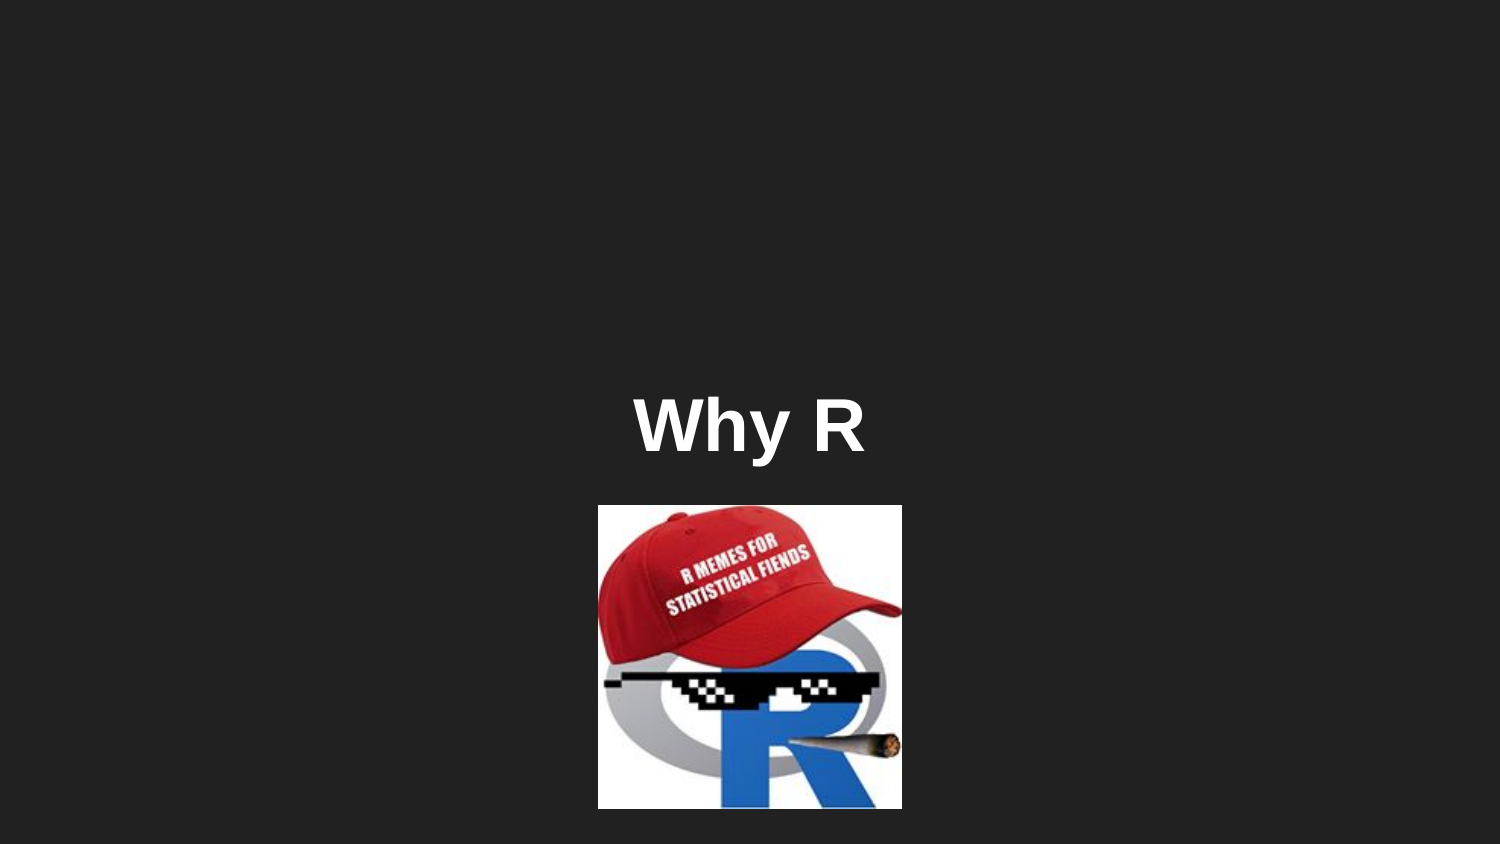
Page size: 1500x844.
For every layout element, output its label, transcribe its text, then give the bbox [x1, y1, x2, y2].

text_box Why R [51, 352, 1449, 491]
picture [598, 505, 902, 809]
